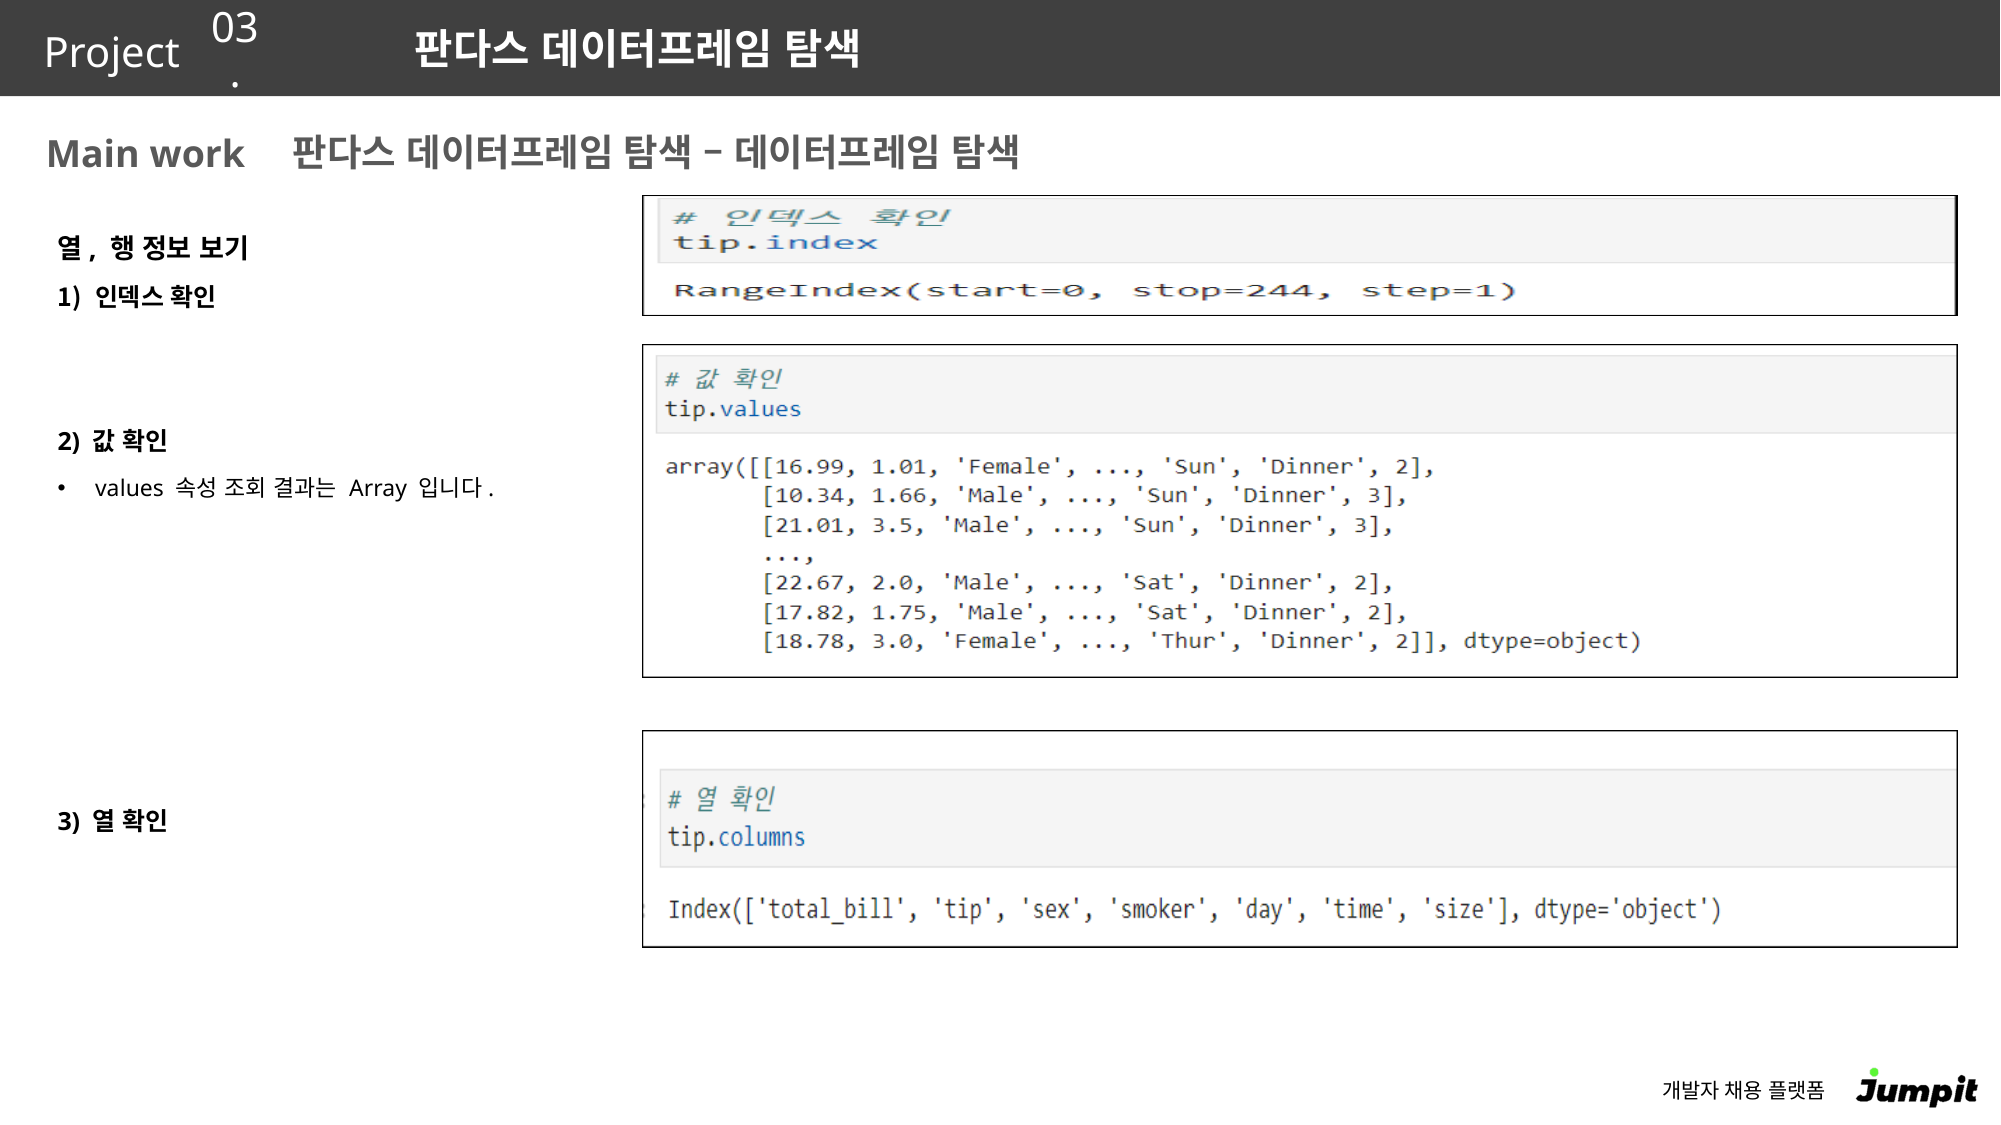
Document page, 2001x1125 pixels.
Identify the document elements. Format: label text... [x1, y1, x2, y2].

text_box [42, 781, 642, 1043]
list 03. [192, 20, 278, 82]
picture [642, 730, 1958, 948]
picture [642, 195, 1958, 316]
picture [1849, 1063, 1982, 1113]
picture [642, 344, 1958, 678]
list 판다스 데이터프레임 탐색 – 데이터프레임 탐색 [277, 126, 1856, 183]
list 열, 행 정보 보기 인덱스 확인 2) 값 확인 values 속성 조회 결과는 Array 입니다. 3) 열 확인 [42, 227, 642, 781]
list 판다스 데이터프레임 탐색 [399, 20, 1707, 82]
